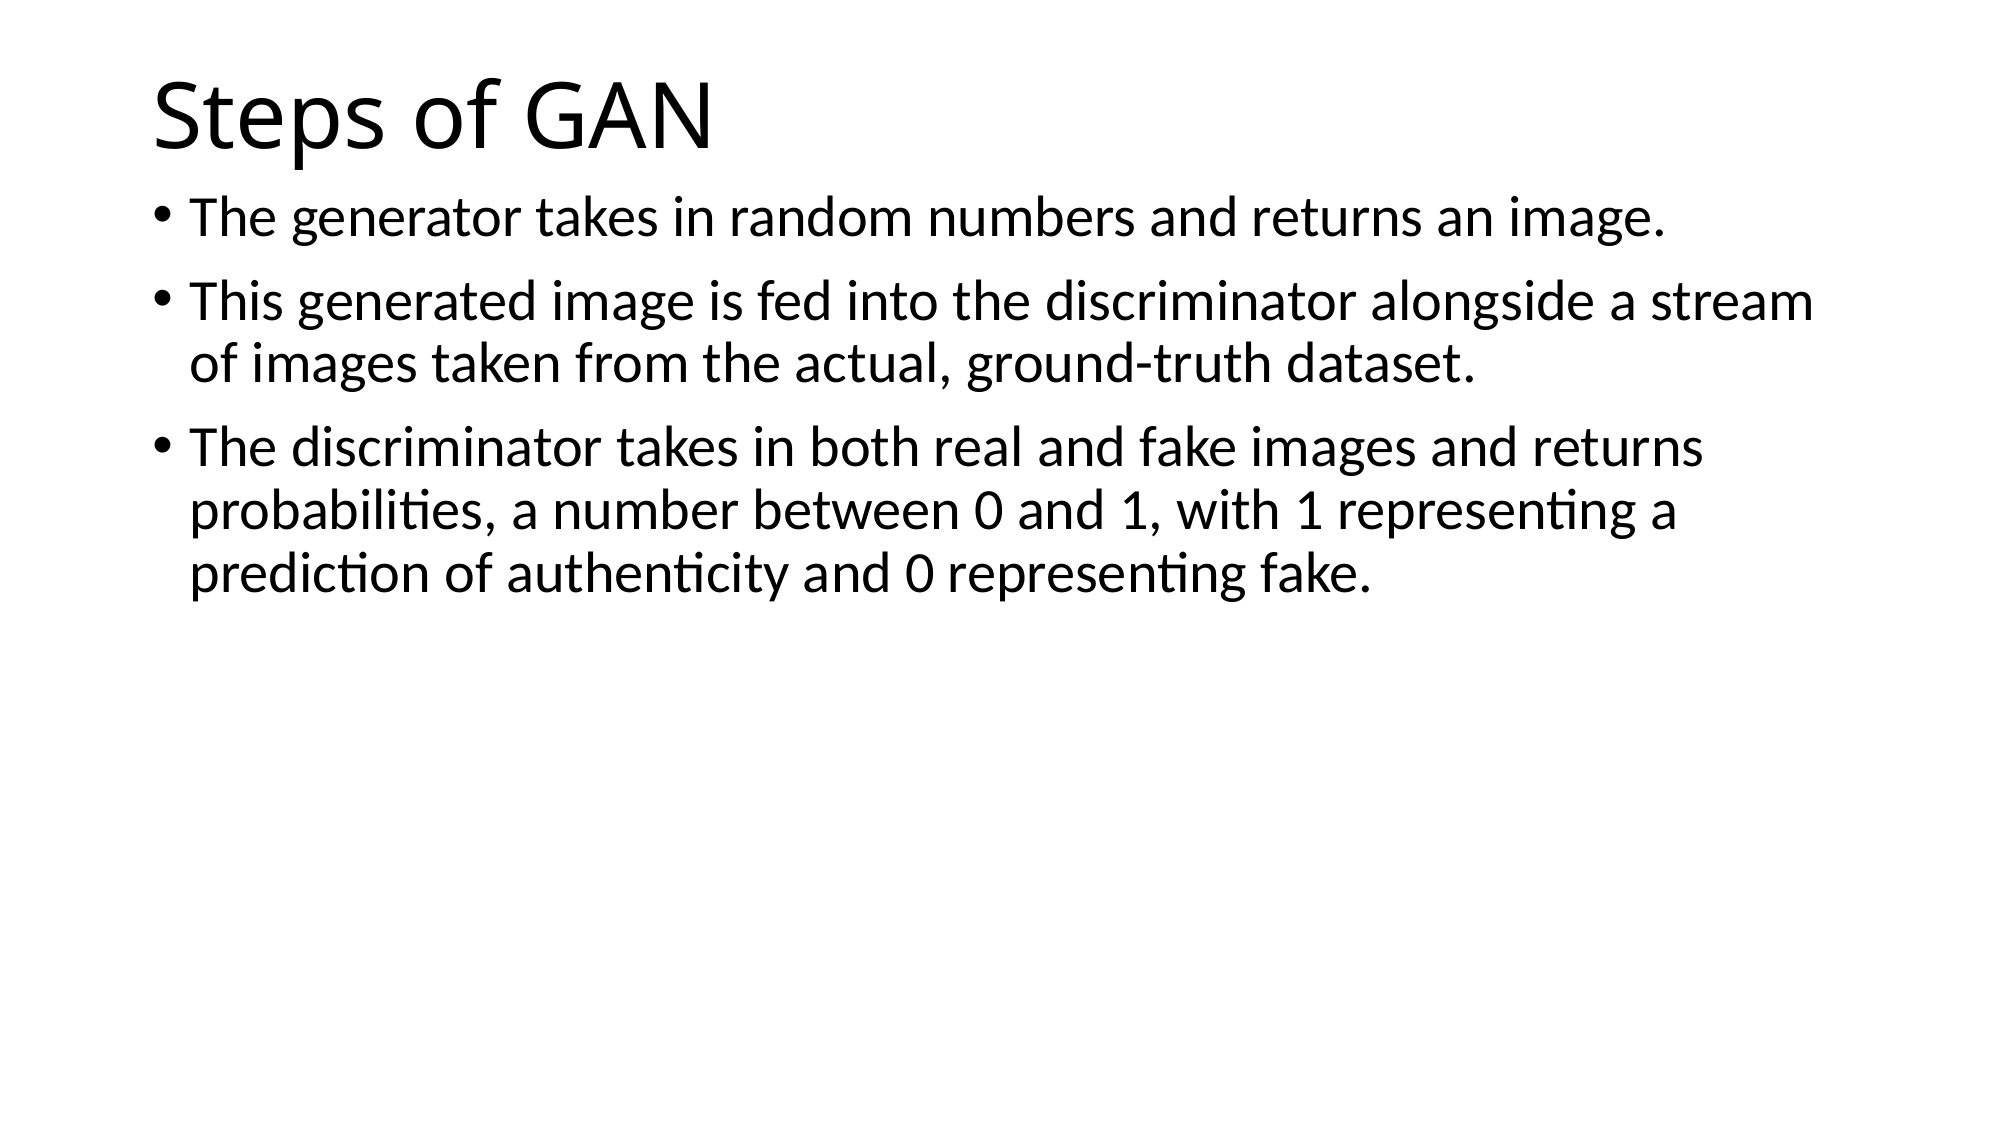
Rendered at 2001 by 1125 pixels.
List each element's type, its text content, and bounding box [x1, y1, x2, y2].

list The generator takes in random numbers and returns an image. This generated image is fed into the discriminator alongside a stream of images taken from the actual, ground-truth dataset. The discriminator takes in both real and fake images and returns probabilities, a number between 0 and 1, with 1 representing a prediction of authenticity and 0 representing fake. [137, 178, 1863, 1014]
title Steps of GAN [137, 59, 1863, 178]
